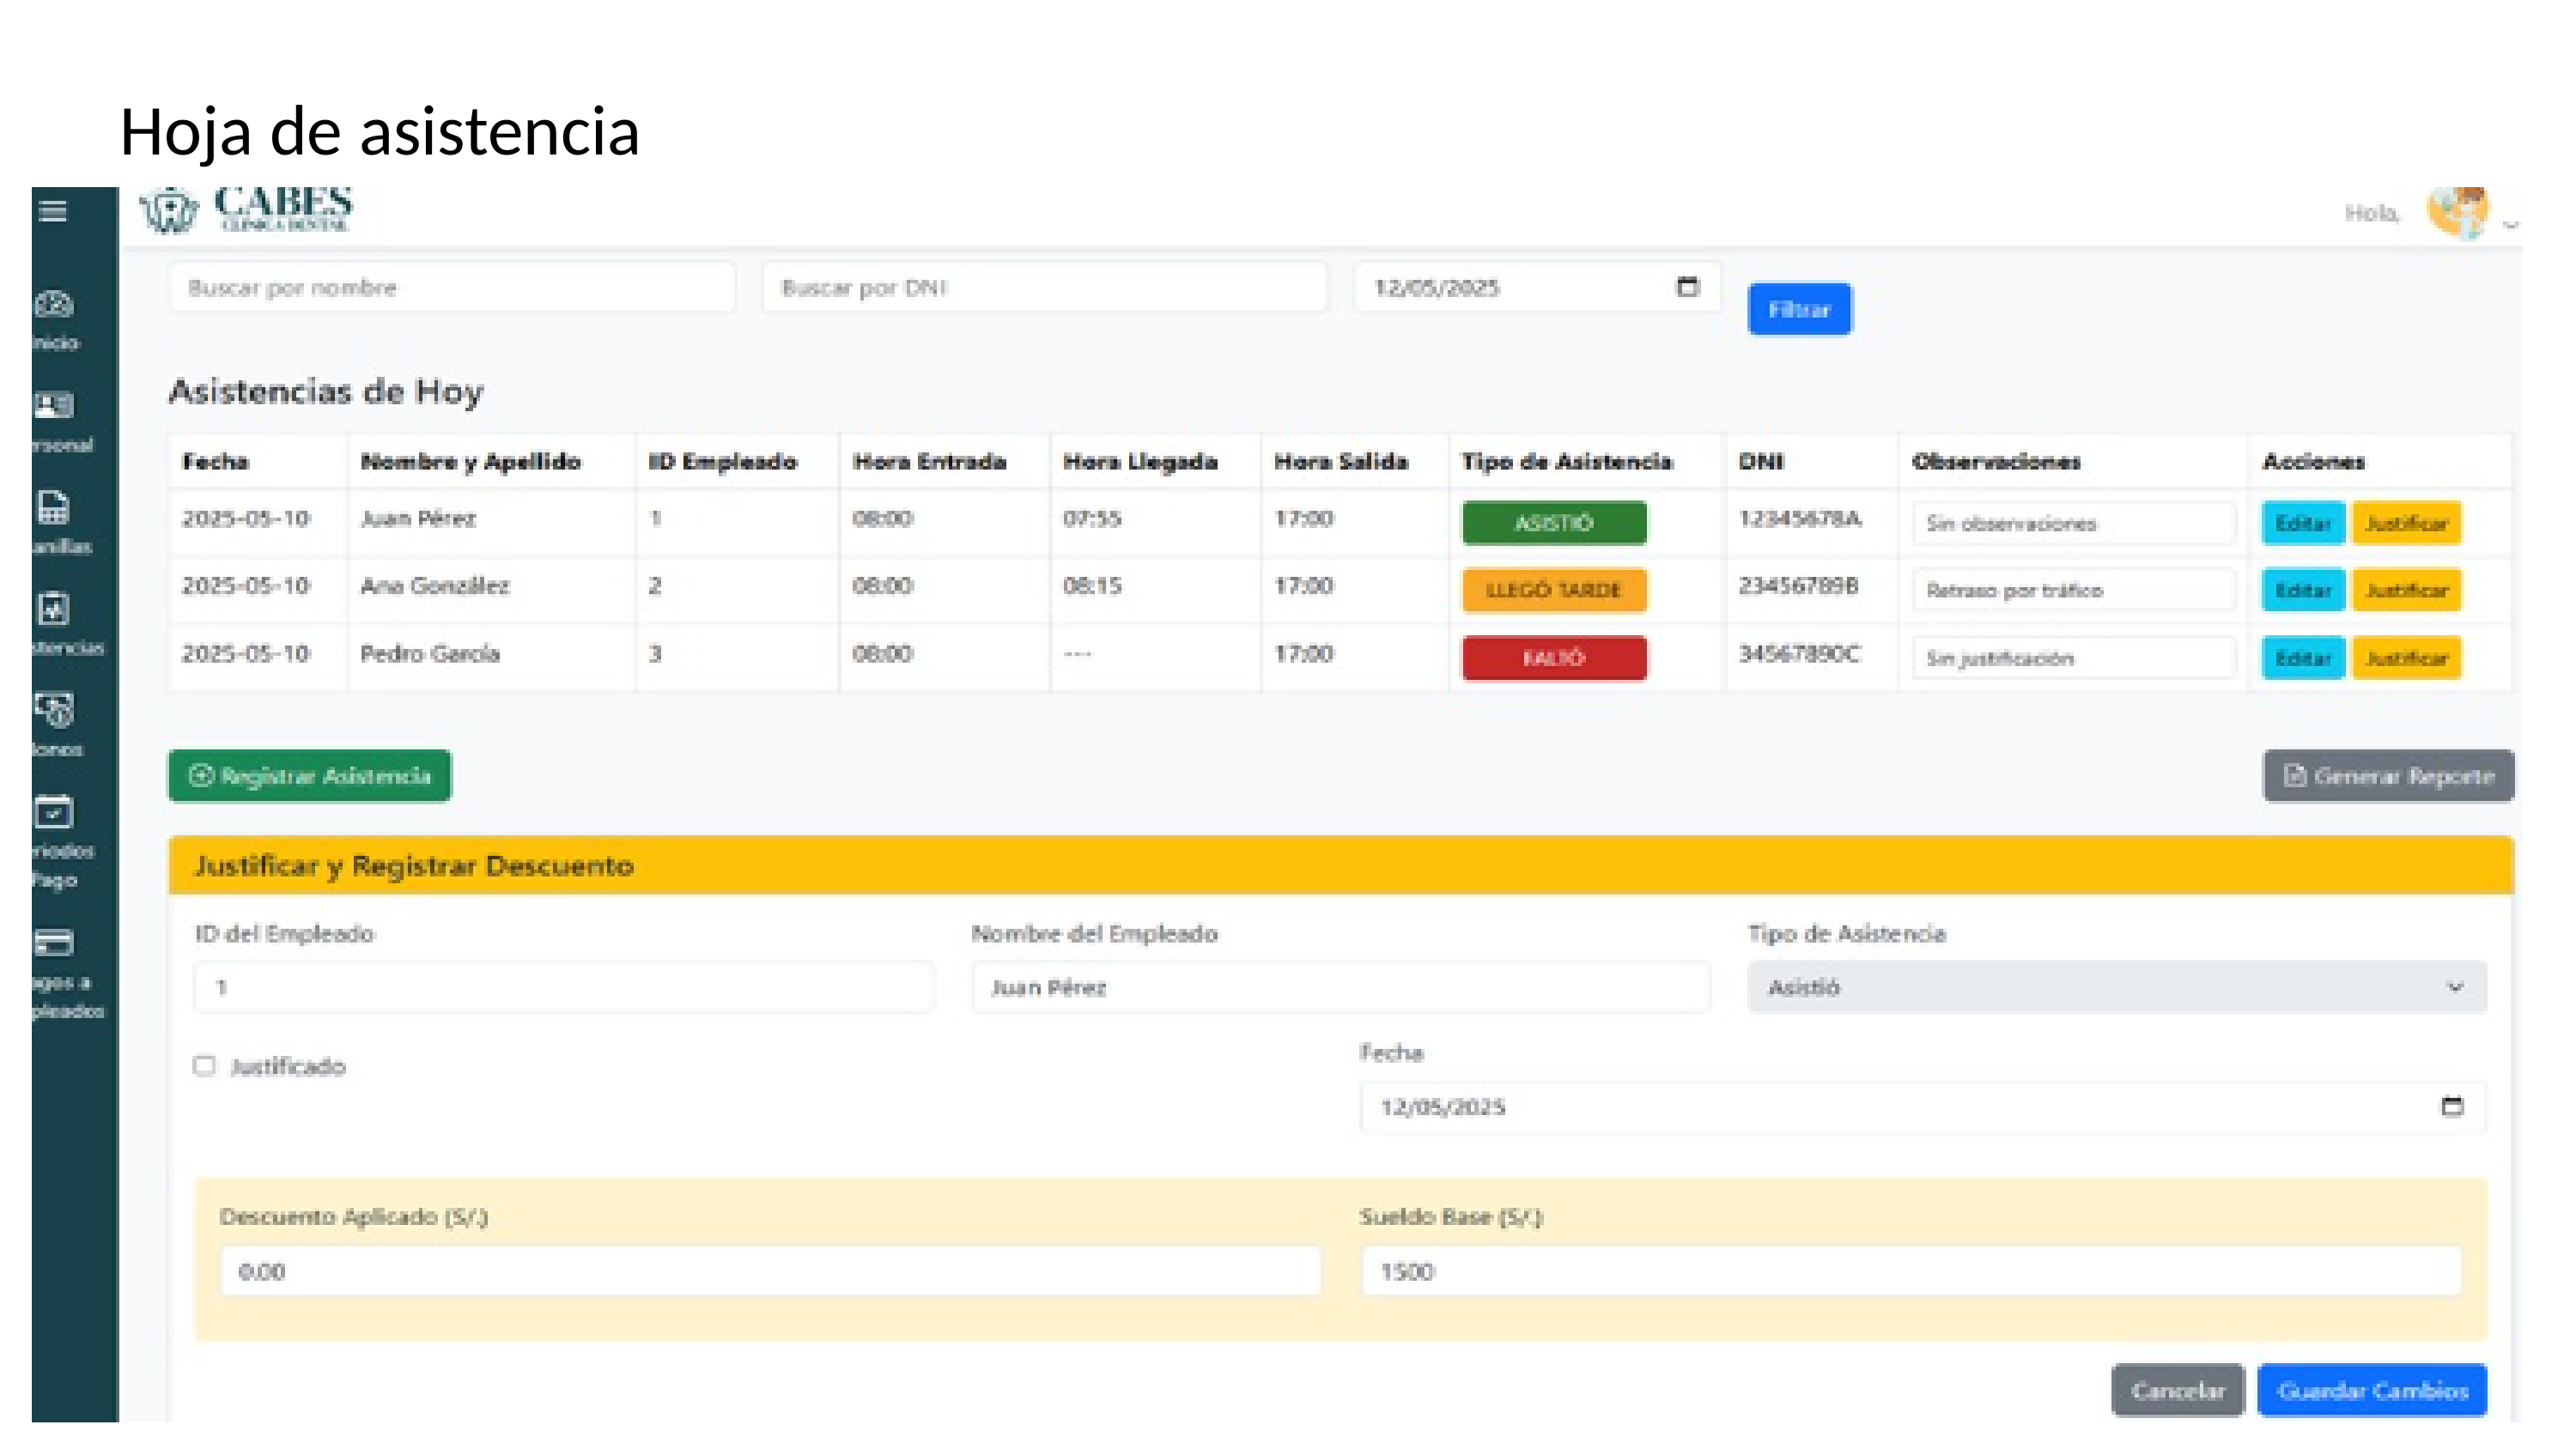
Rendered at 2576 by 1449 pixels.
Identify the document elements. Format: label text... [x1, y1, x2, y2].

picture [32, 187, 2523, 1422]
text_box Hoja de asistencia [106, 77, 687, 176]
